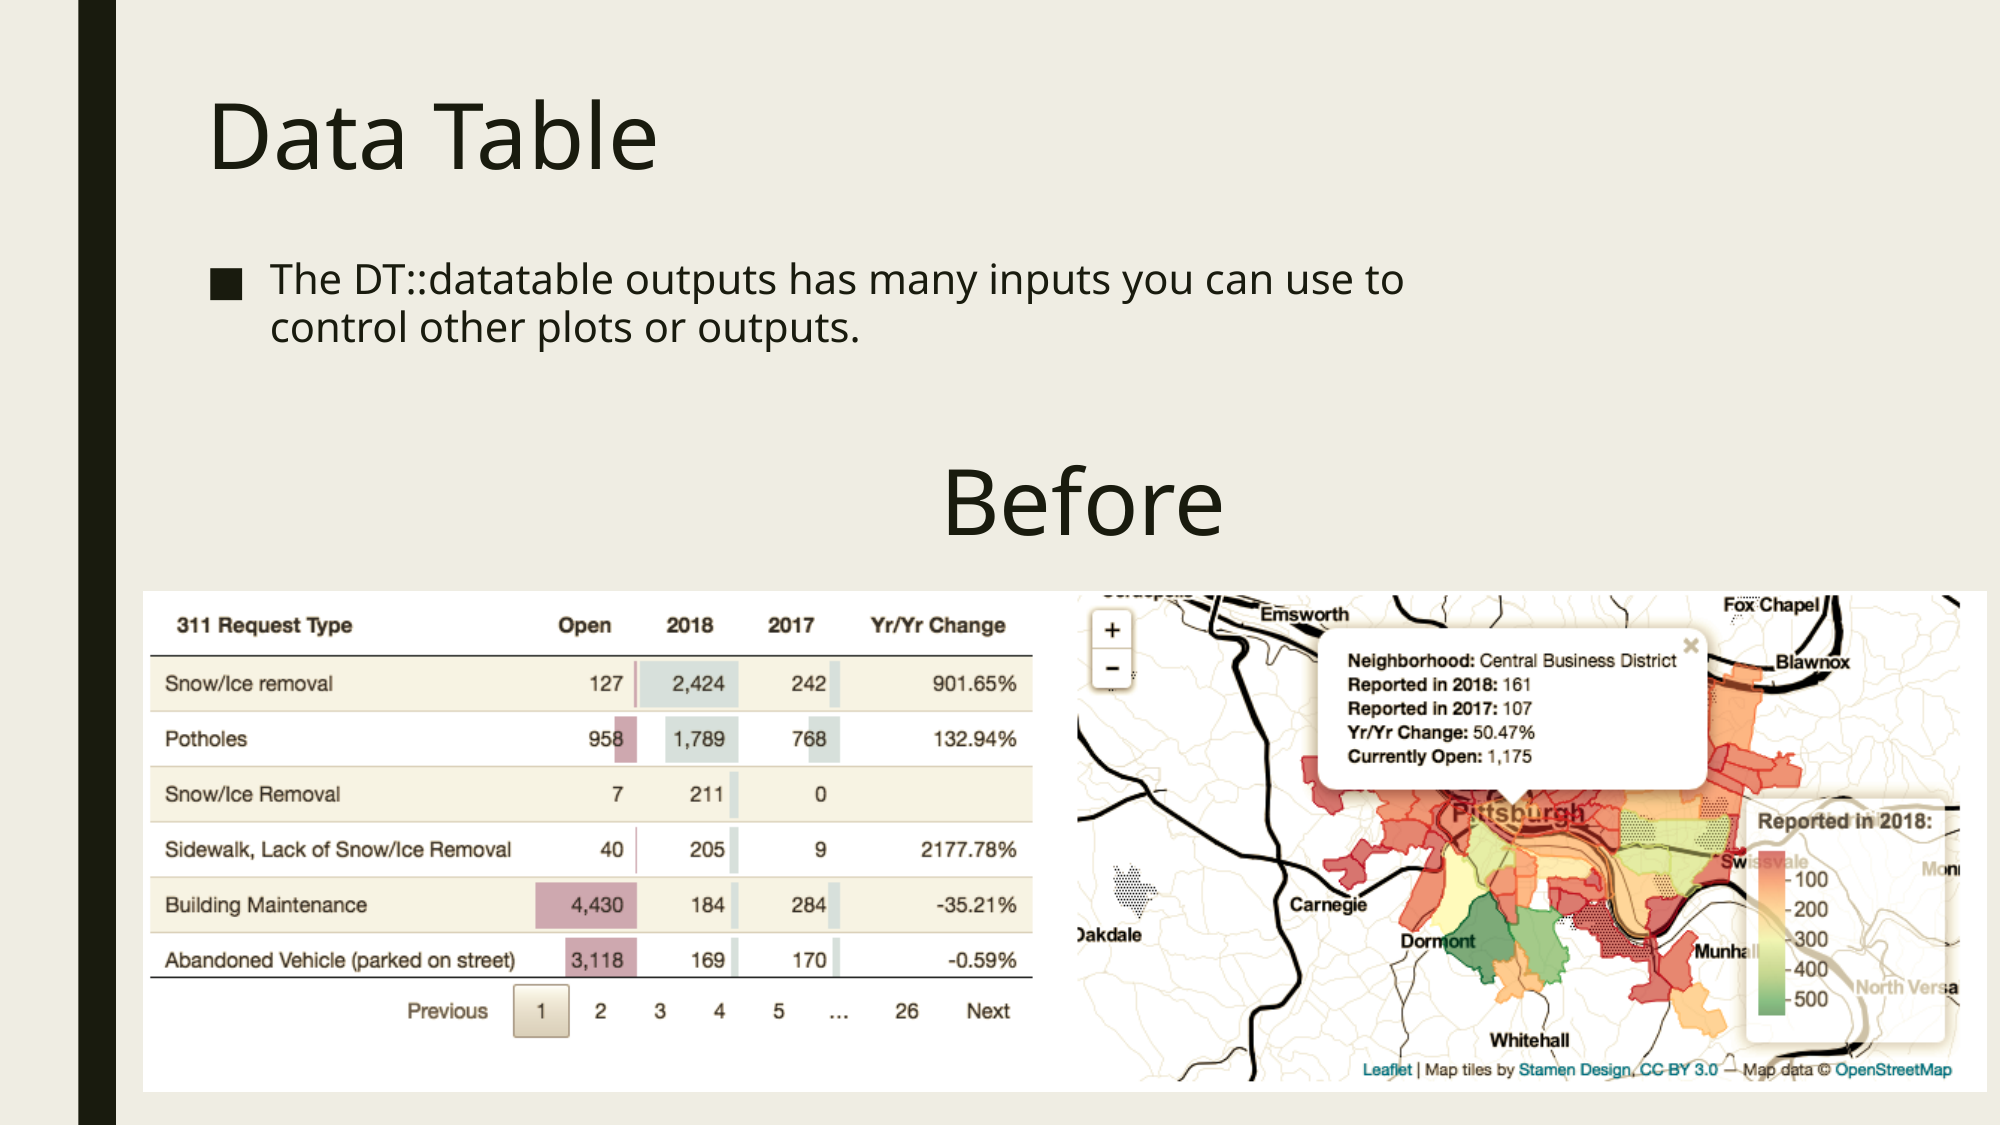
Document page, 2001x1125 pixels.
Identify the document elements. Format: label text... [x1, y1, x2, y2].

text_box Before [925, 449, 1526, 591]
list The DT::datatable outputs has many inputs you can use to control other plots or outputs. [191, 249, 1554, 406]
title Data Table [191, 83, 792, 249]
picture [143, 591, 1987, 1092]
